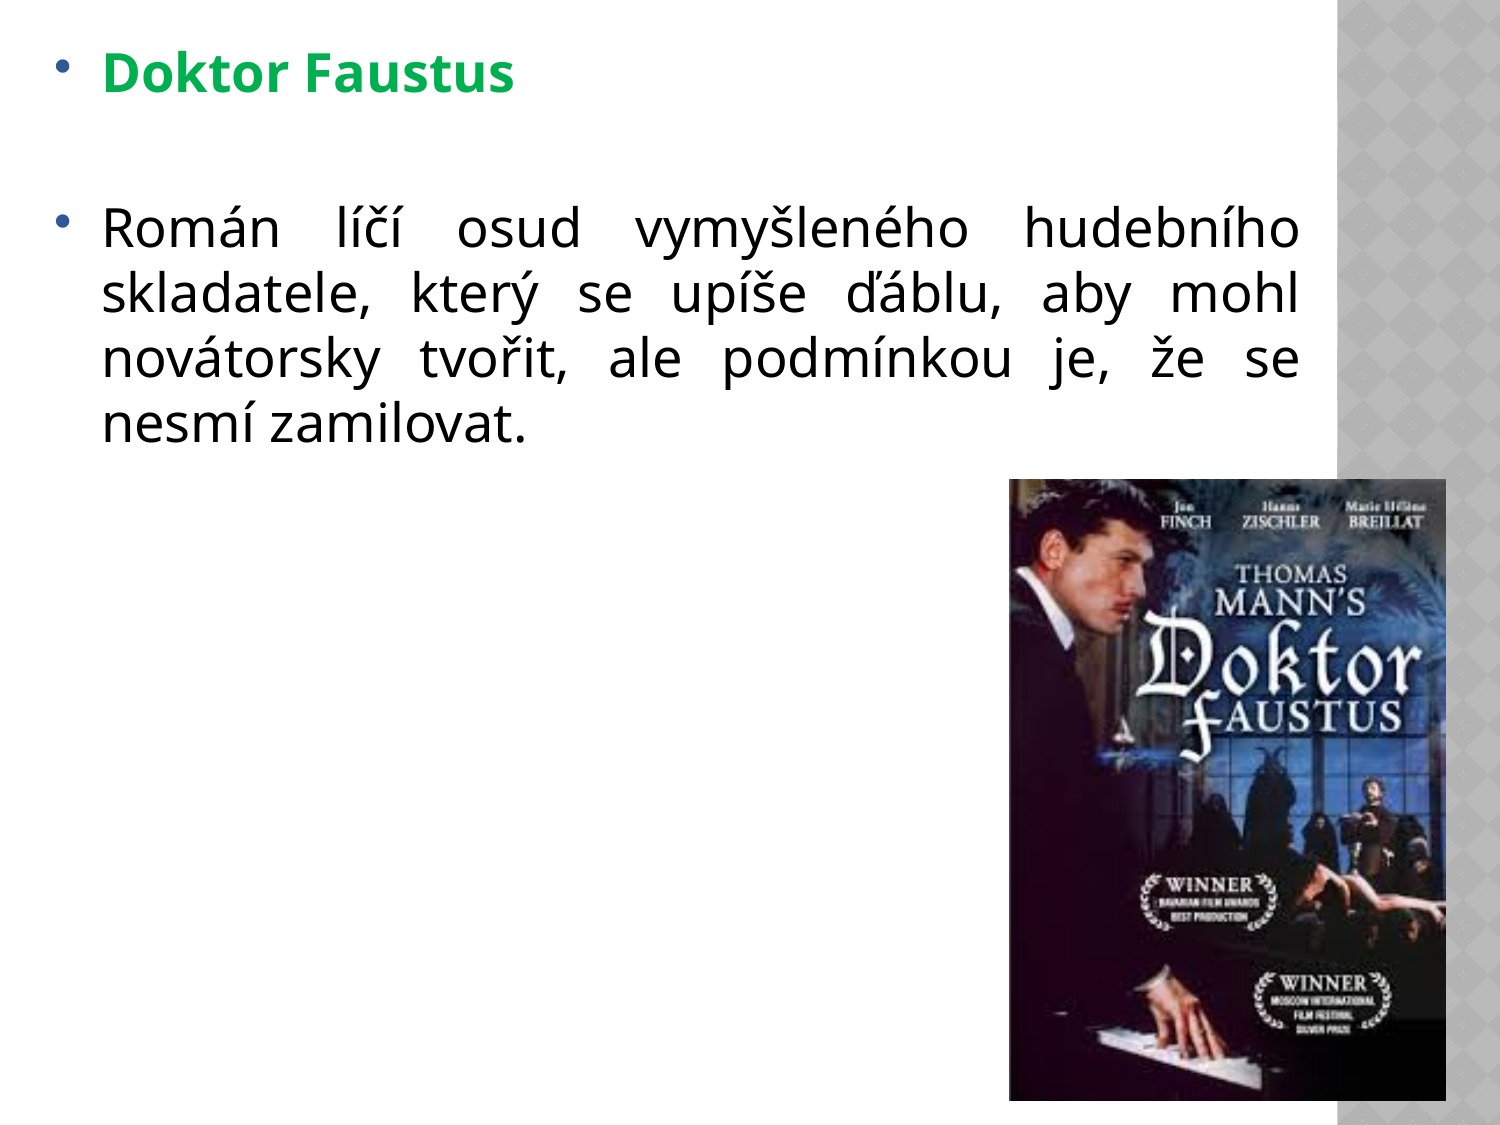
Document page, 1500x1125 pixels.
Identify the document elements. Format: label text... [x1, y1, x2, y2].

list Doktor Faustus Román líčí osud vymyšleného hudebního skladatele, který se upíše ďáblu, aby mohl novátorsky tvořit, ale podmínkou je, že se nesmí zamilovat. [41, 30, 1317, 1106]
picture [1009, 479, 1446, 1101]
